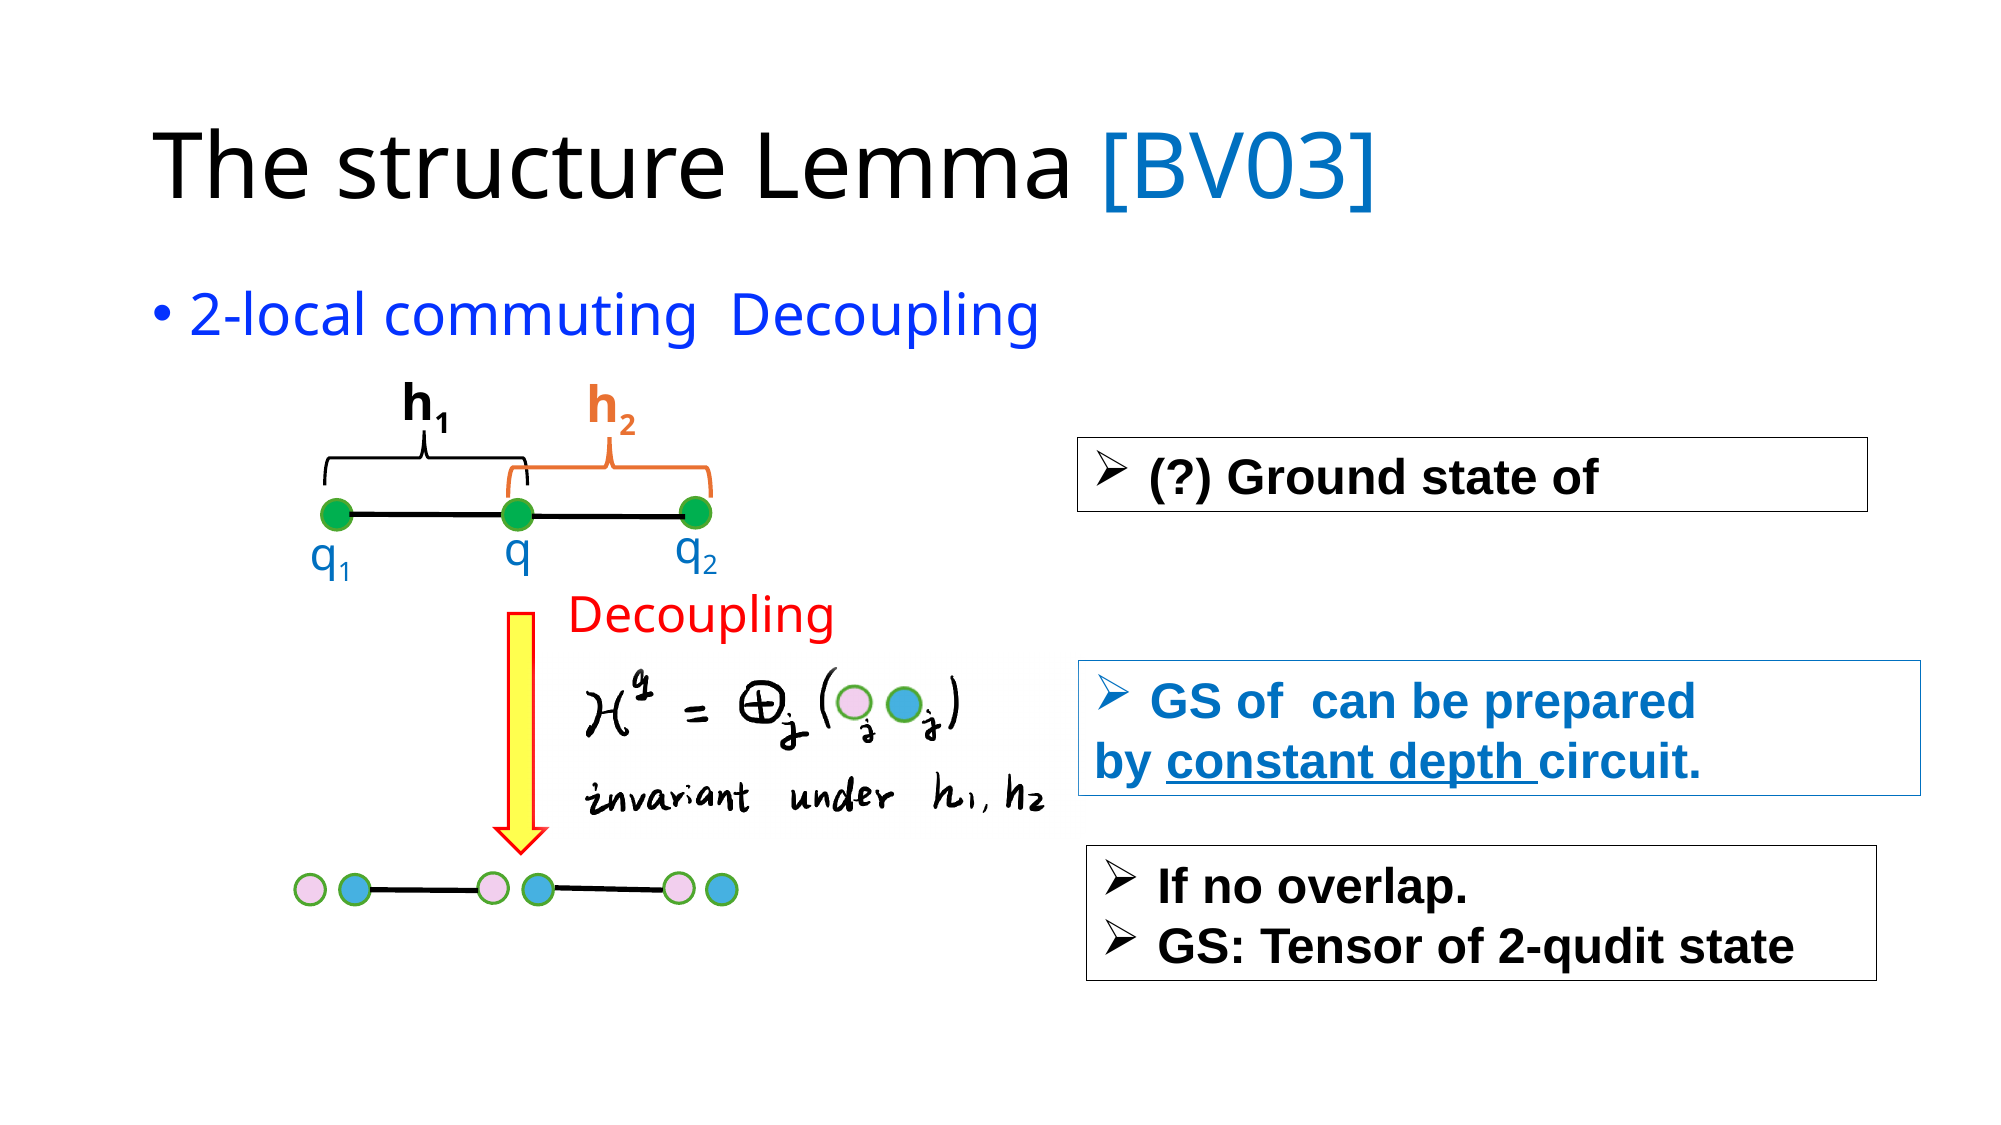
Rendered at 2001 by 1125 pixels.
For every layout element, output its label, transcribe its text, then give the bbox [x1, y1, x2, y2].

text_box q1 [294, 517, 449, 595]
text_box [476, 871, 510, 905]
text_box h1 [386, 363, 541, 447]
text_box [323, 430, 528, 486]
text_box q2 [659, 510, 813, 588]
text_box [492, 611, 538, 856]
text_box [320, 497, 354, 517]
text_box [521, 872, 555, 907]
text_box [679, 498, 712, 510]
text_box h2 [571, 365, 726, 448]
title The structure Lemma [BV03] [137, 59, 1863, 278]
text_box [662, 871, 696, 905]
text_box [506, 437, 713, 498]
text_box [338, 872, 372, 907]
text_box If no overlap. GS: Tensor of 2-qudit state [1086, 845, 1877, 981]
text_box [293, 872, 327, 907]
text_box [554, 887, 664, 891]
text_box [501, 498, 535, 512]
text_box q [489, 512, 577, 583]
text_box [705, 872, 739, 907]
picture [526, 651, 1087, 839]
